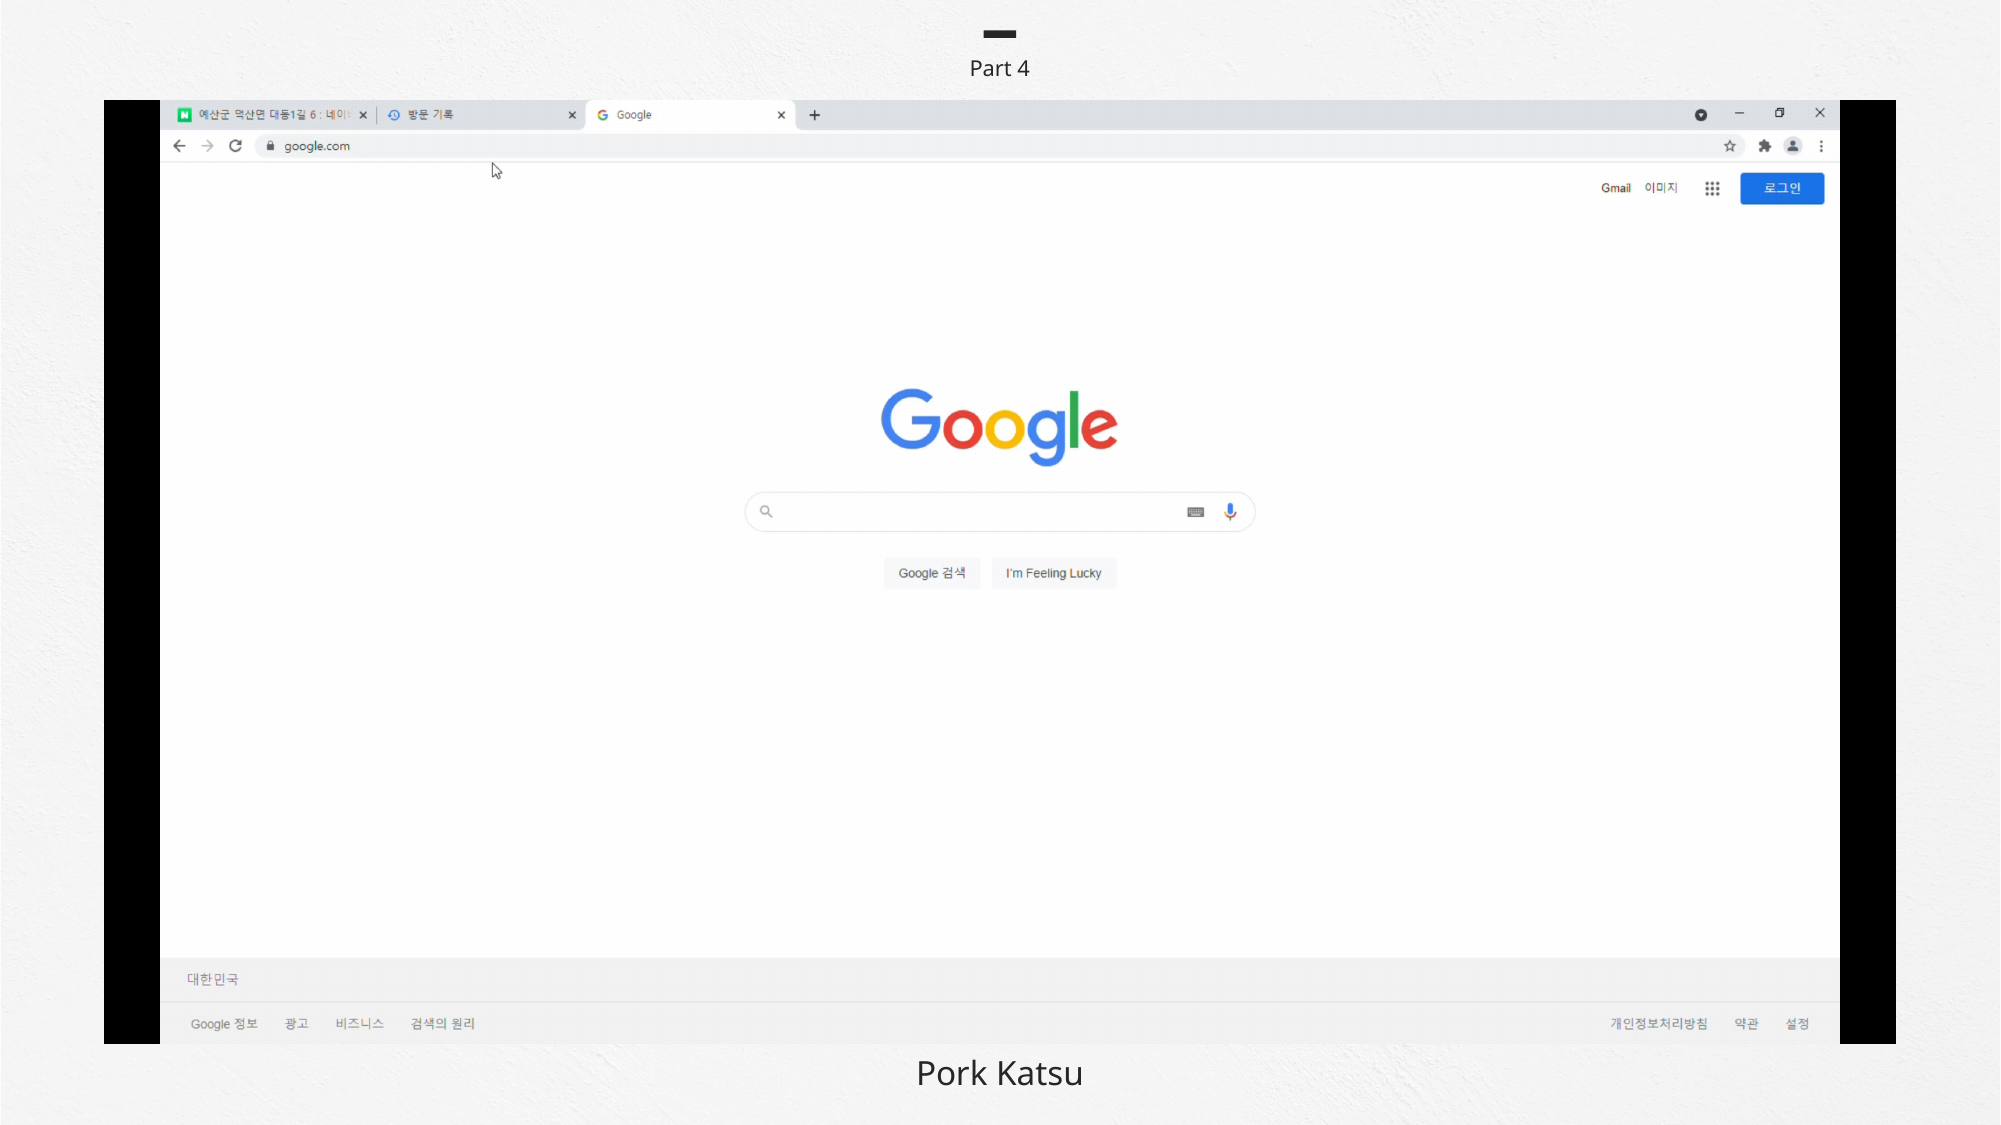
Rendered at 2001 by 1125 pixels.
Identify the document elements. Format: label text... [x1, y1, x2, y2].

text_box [103, 99, 1897, 1045]
text_box Pork Katsu [901, 1045, 1099, 1100]
text_box [983, 29, 1017, 39]
text_box Part 4 [954, 47, 1045, 89]
